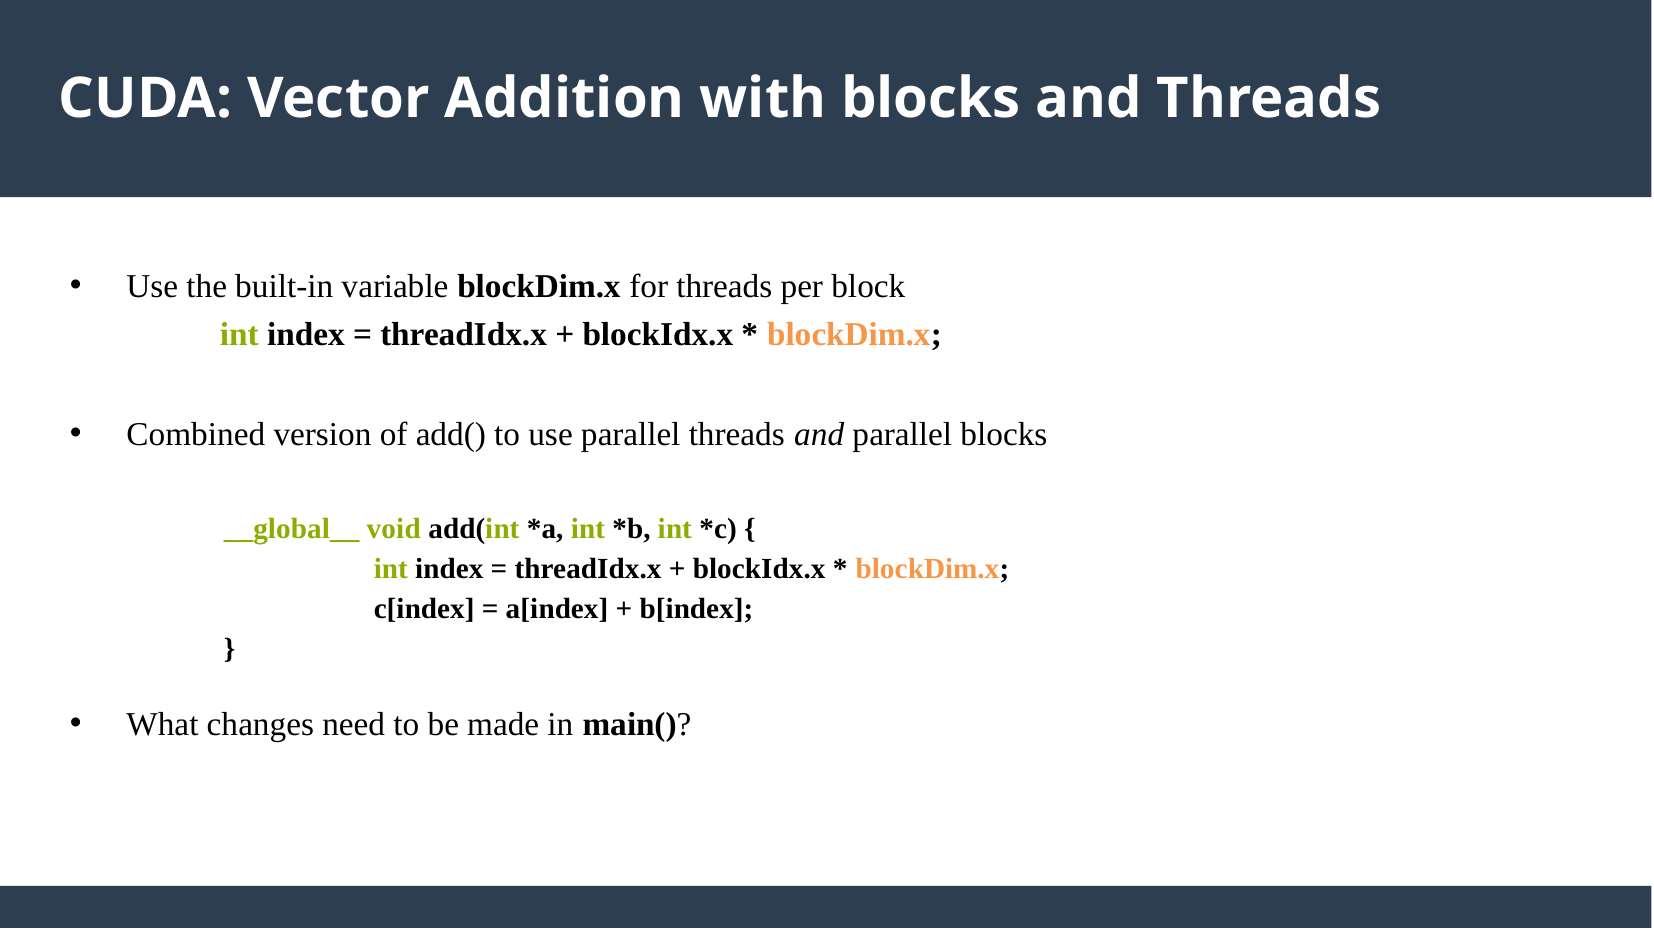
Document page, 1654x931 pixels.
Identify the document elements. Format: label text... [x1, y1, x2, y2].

text_box Use the built-in variable blockDim.x for threads per block int index = threadIdx.x + blockIdx.x * blockDim.x; Combined version of add() to use parallel threads and parallel blocks [70, 264, 1061, 519]
text_box __global__ void add(int *a, int *b, int *c) { int index = threadIdx.x + blockIdx.x * blockDim.x; c[index] = a[index] + b[index]; } [208, 501, 1152, 672]
text_box CUDA: Vector Addition with blocks and Threads [59, 37, 1593, 153]
text_box What changes need to be made in main()? [70, 530, 1061, 786]
